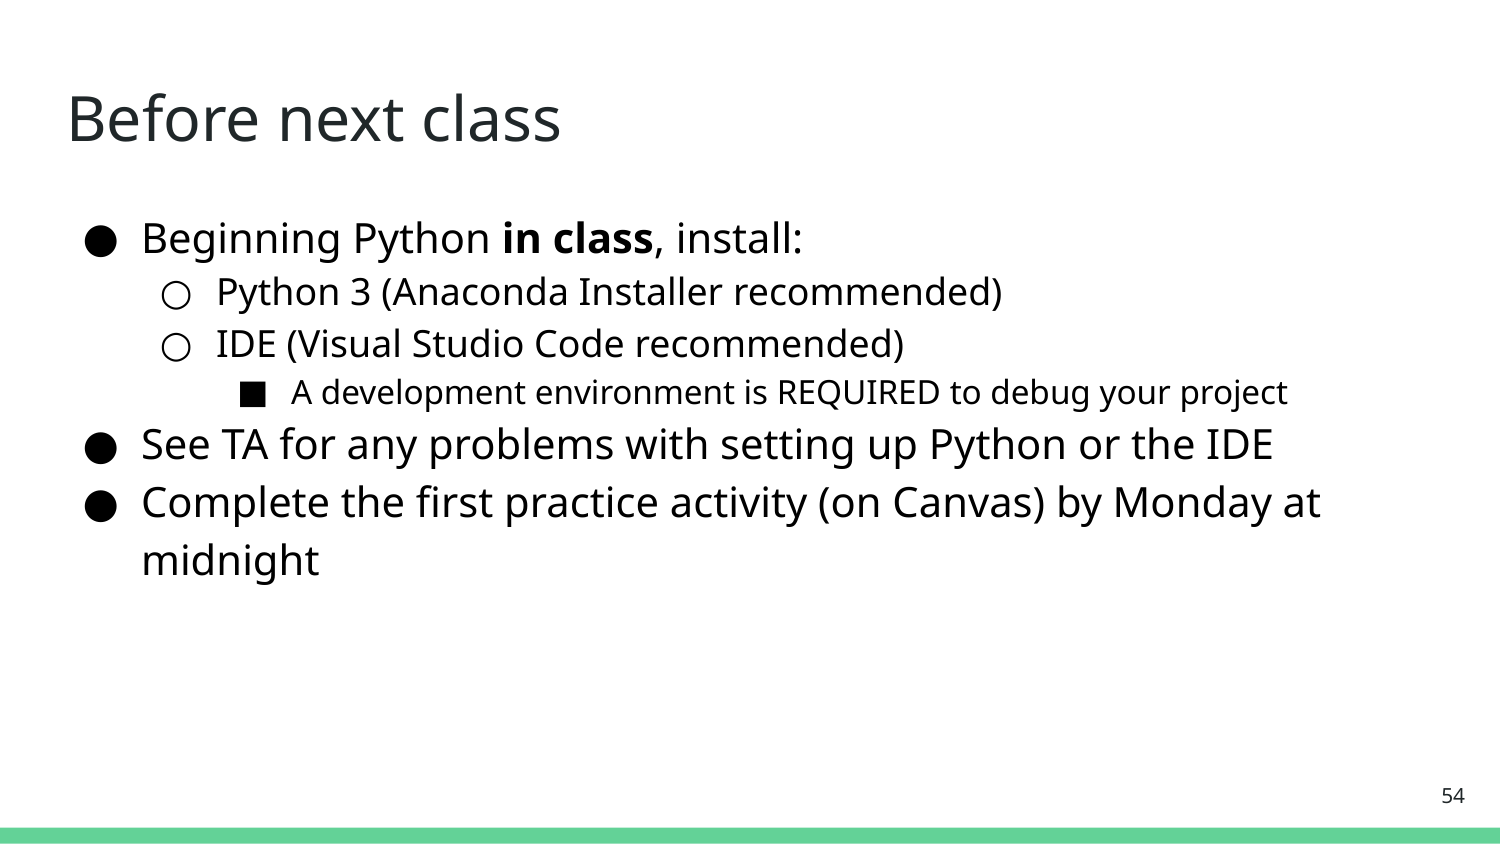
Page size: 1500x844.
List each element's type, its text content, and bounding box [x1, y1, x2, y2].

title Before next class [51, 64, 1449, 167]
slide_number ‹#› [1389, 764, 1480, 830]
list Beginning Python in class, install: Python 3 (Anaconda Installer recommended) IDE (Visual Studio Code recommended) A development environment is REQUIRED to debug your project See TA for any problems with setting up Python or the IDE Complete the first practice activity (on Canvas) by Monday at midnight [51, 189, 1449, 750]
